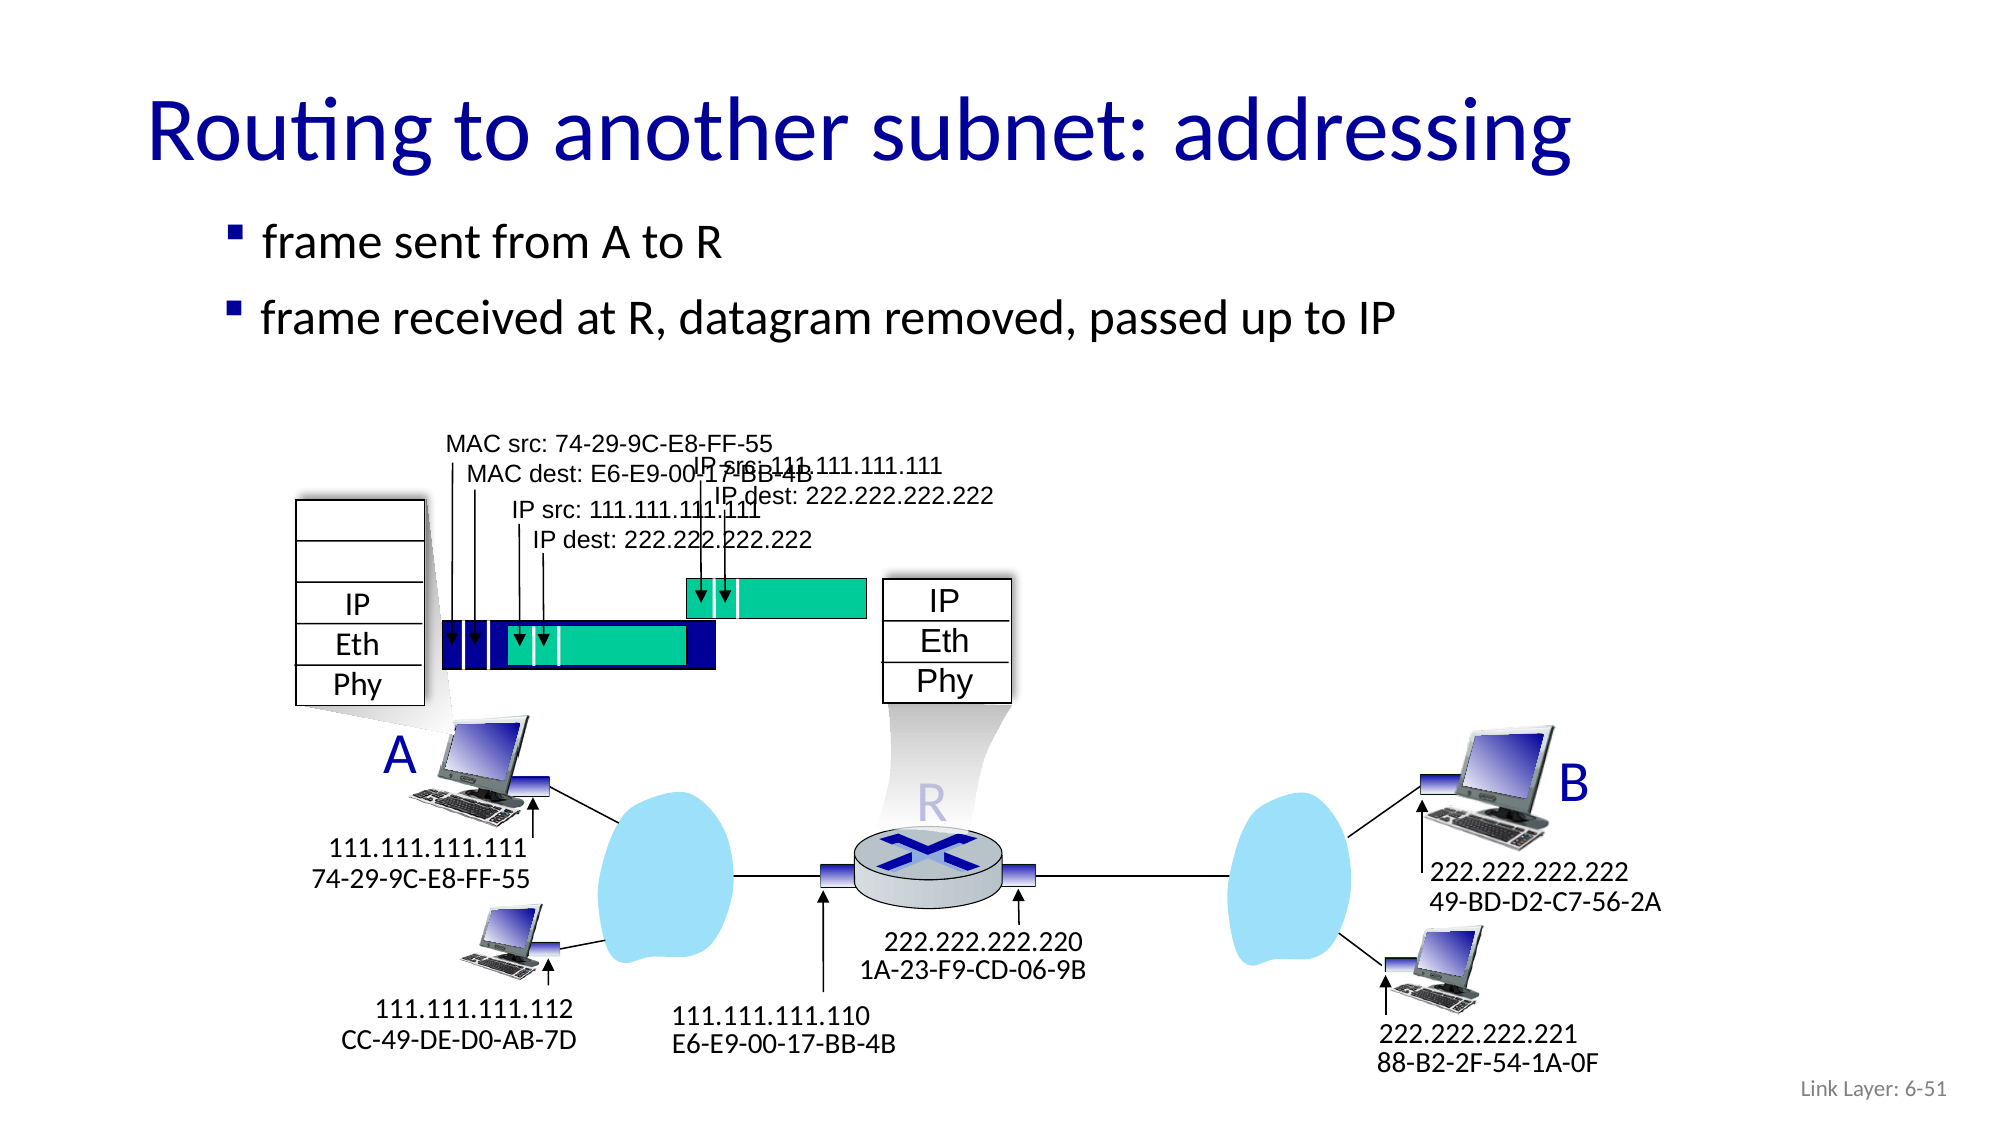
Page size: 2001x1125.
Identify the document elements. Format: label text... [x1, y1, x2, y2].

text_box frame sent from A to R [209, 210, 1485, 290]
title Routing to another subnet: addressing [131, 57, 1857, 205]
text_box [429, 420, 831, 670]
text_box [874, 492, 1012, 834]
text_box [686, 603, 867, 619]
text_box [295, 707, 1679, 1087]
text_box frame received at R, datagram removed, passed up to IP [207, 286, 1483, 365]
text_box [294, 494, 455, 735]
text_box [679, 442, 1009, 603]
slide_number Link Layer: 6-51 [1512, 1056, 1963, 1117]
